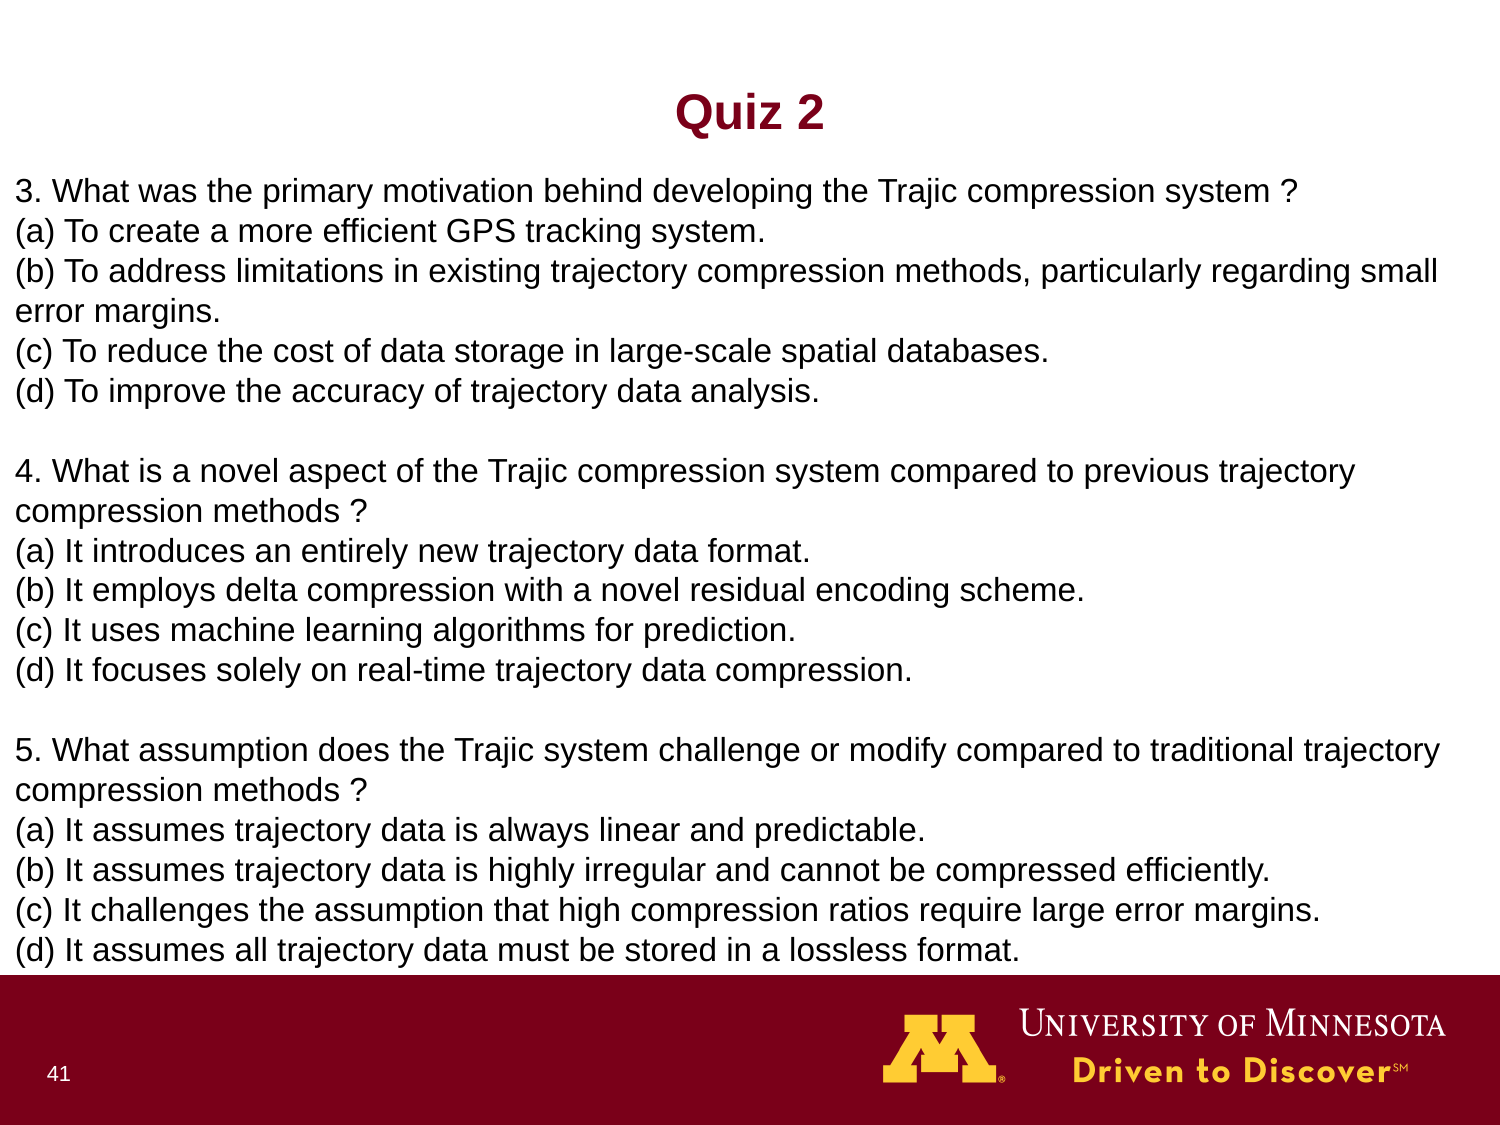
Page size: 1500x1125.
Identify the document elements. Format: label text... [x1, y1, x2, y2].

title Quiz 2 [112, 45, 1388, 162]
text_box 3. What was the primary motivation behind developing the Trajic compression system ? (a) To create a more efficient GPS tracking system. (b) To address limitations in existing trajectory compression methods, particularly regarding small error margins. (c) To reduce the cost of data storage in large-scale spatial databases. (d) To improve the accuracy of trajectory data analysis. 4. What is a novel aspect of the Trajic compression system compared to previous trajectory compression methods ? (a) It introduces an entirely new trajectory data format. (b) It employs delta compression with a novel residual encoding scheme. (c) It uses machine learning algorithms for prediction. (d) It focuses solely on real-time trajectory data compression. 5. What assumption does the Trajic system challenge or modify compared to traditional trajectory compression methods ? (a) It assumes trajectory data is always linear and predictable. (b) It assumes trajectory data is highly irregular and cannot be compressed efficiently. (c) It challenges the assumption that high compression ratios require large error margins. (d) It assumes all trajectory data must be stored in a lossless format. [0, 162, 1470, 976]
slide_number 41 [30, 1042, 86, 1103]
picture [0, 975, 1500, 1125]
